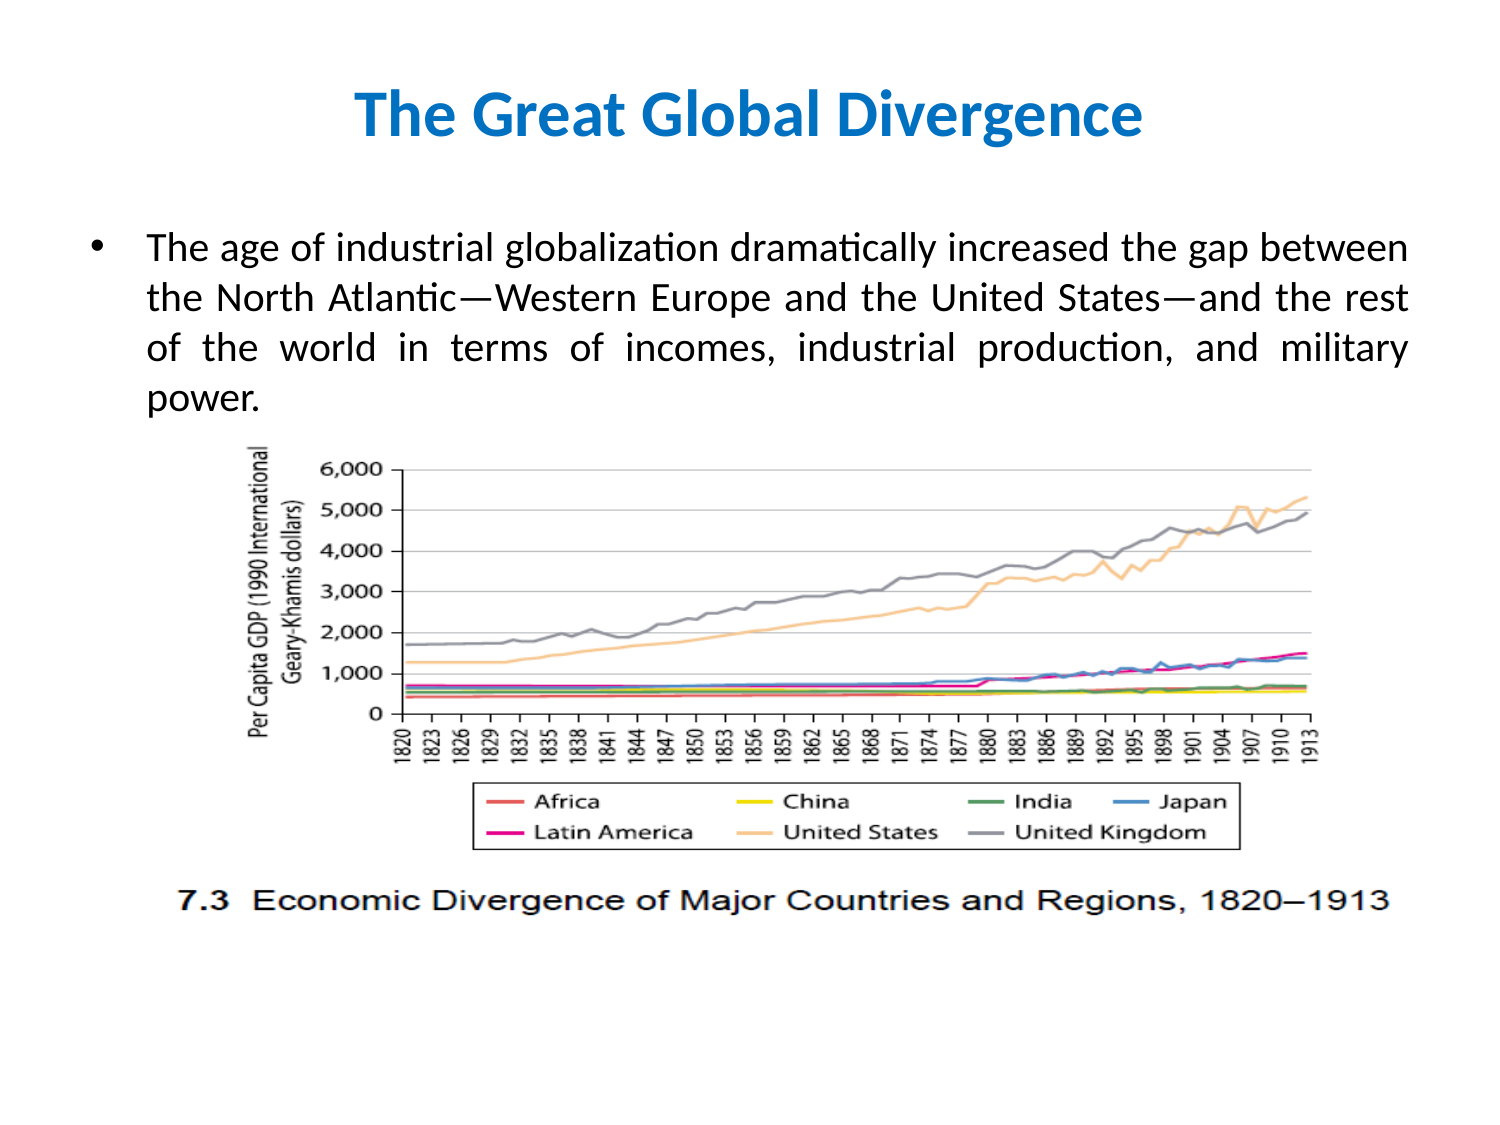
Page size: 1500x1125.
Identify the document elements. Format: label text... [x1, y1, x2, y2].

picture [112, 437, 1401, 929]
list The age of industrial globalization dramatically increased the gap between the North Atlantic—Western Europe and the United States—and the rest of the world in terms of incomes, industrial production, and military power. [75, 212, 1425, 1005]
title The Great Global Divergence [75, 45, 1425, 175]
